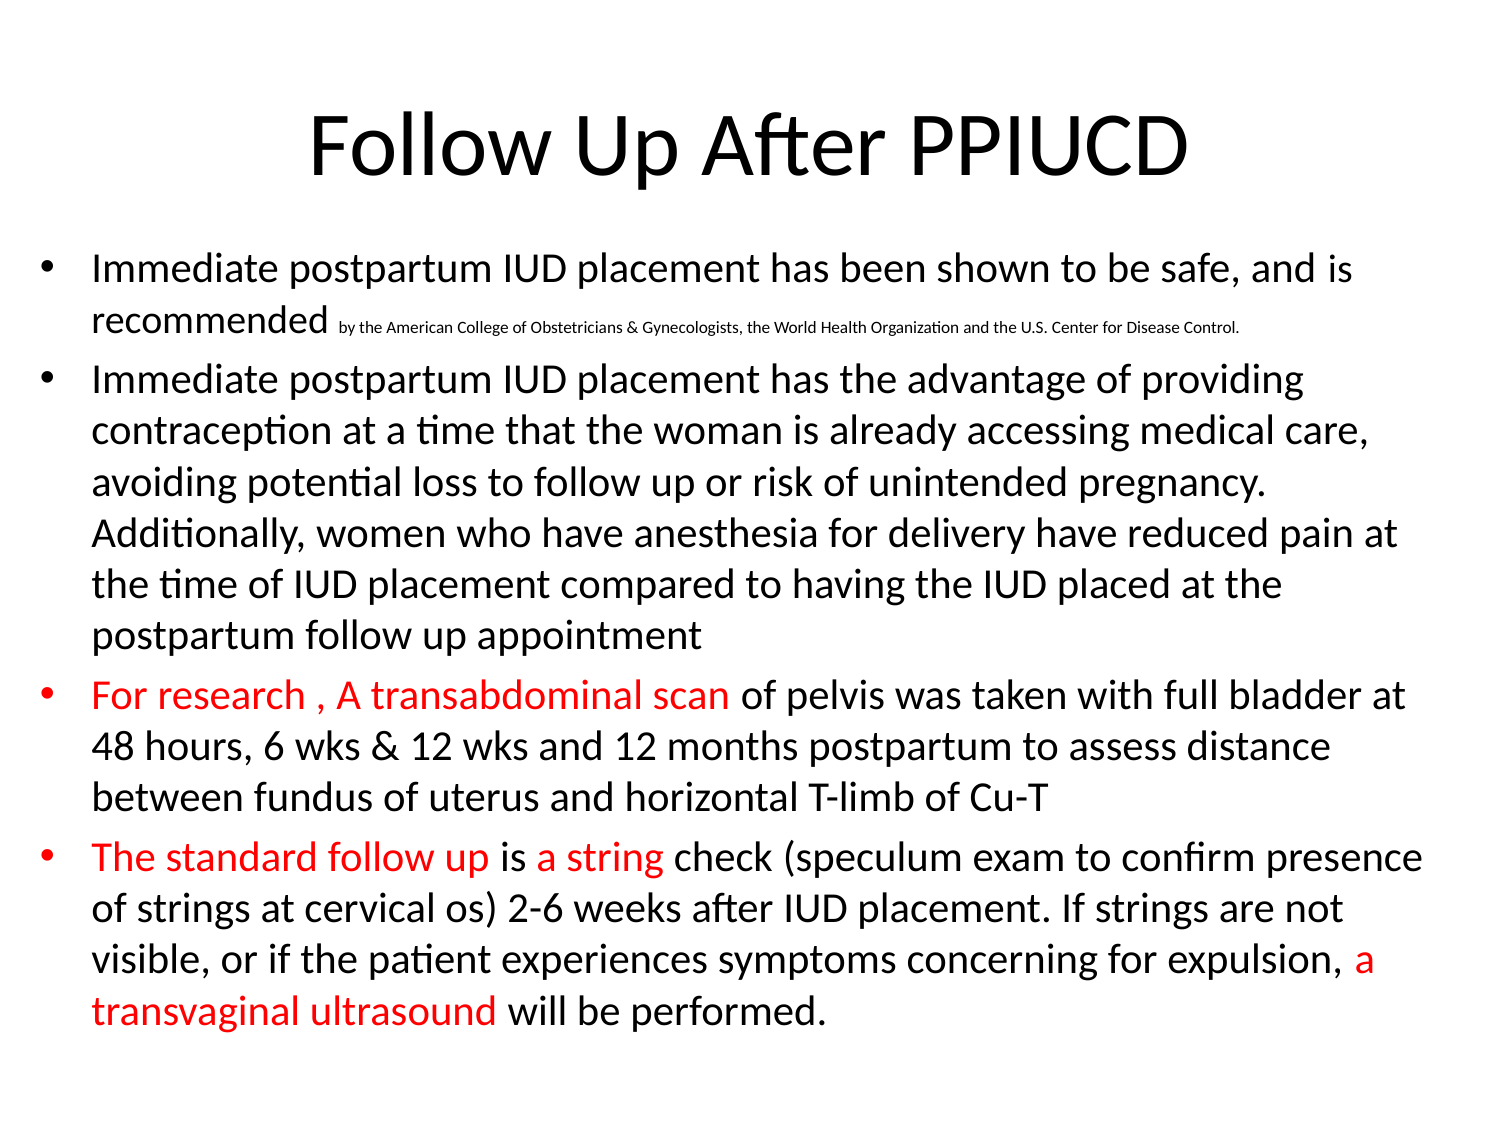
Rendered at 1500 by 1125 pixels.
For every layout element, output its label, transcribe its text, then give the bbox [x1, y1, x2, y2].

title Follow Up After PPIUCD [75, 45, 1425, 232]
list Immediate postpartum IUD placement has been shown to be safe, and is recommended by the American College of Obstetricians & Gynecologists, the World Health Organization and the U.S. Center for Disease Control. Immediate postpartum IUD placement has the advantage of providing contraception at a time that the woman is already accessing medical care, avoiding potential loss to follow up or risk of unintended pregnancy. Additionally, women who have anesthesia for delivery have reduced pain at the time of IUD placement compared to having the IUD placed at the postpartum follow up appointment For research , A transabdominal scan of pelvis was taken with full bladder at 48 hours, 6 wks & 12 wks and 12 months postpartum to assess distance between fundus of uterus and horizontal T-limb of Cu-T The standard follow up is a string check (speculum exam to confirm presence of strings at cervical os) 2-6 weeks after IUD placement. If strings are not visible, or if the patient experiences symptoms concerning for expulsion, a transvaginal ultrasound will be performed. [24, 232, 1450, 1063]
